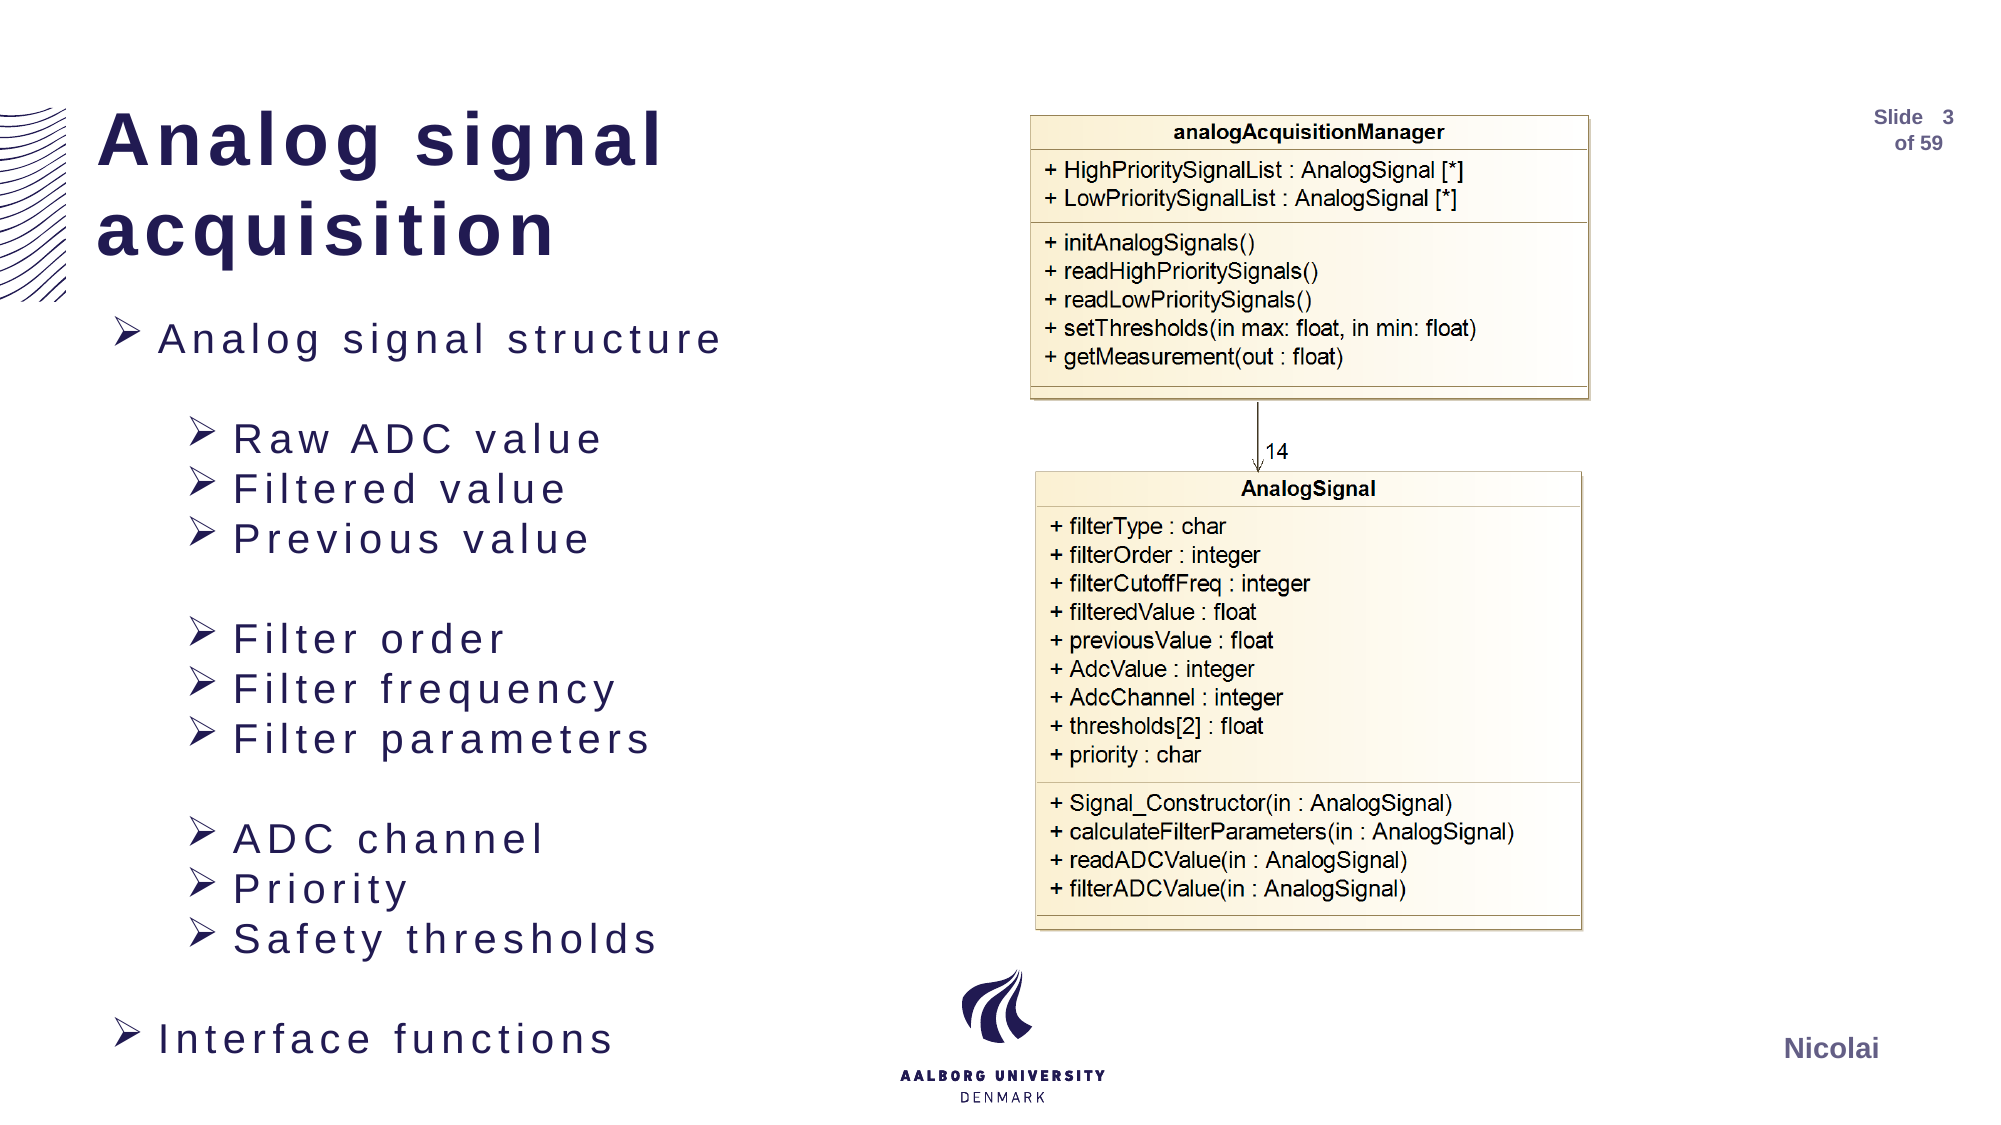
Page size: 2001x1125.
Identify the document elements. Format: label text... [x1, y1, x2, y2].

text_box of 59 [1864, 123, 1944, 162]
picture [1021, 109, 1596, 934]
text_box Slide [1859, 97, 1924, 135]
slide_number 3 [1924, 97, 1954, 135]
title Analog signal acquisition [96, 58, 1105, 304]
text_box Analog signal structure Raw ADC value Filtered value Previous value Filter order Filter frequency Filter parameters ADC channel Priority Safety thresholds Interface functions [96, 304, 1105, 1120]
text_box Nicolai [1743, 1027, 1880, 1065]
